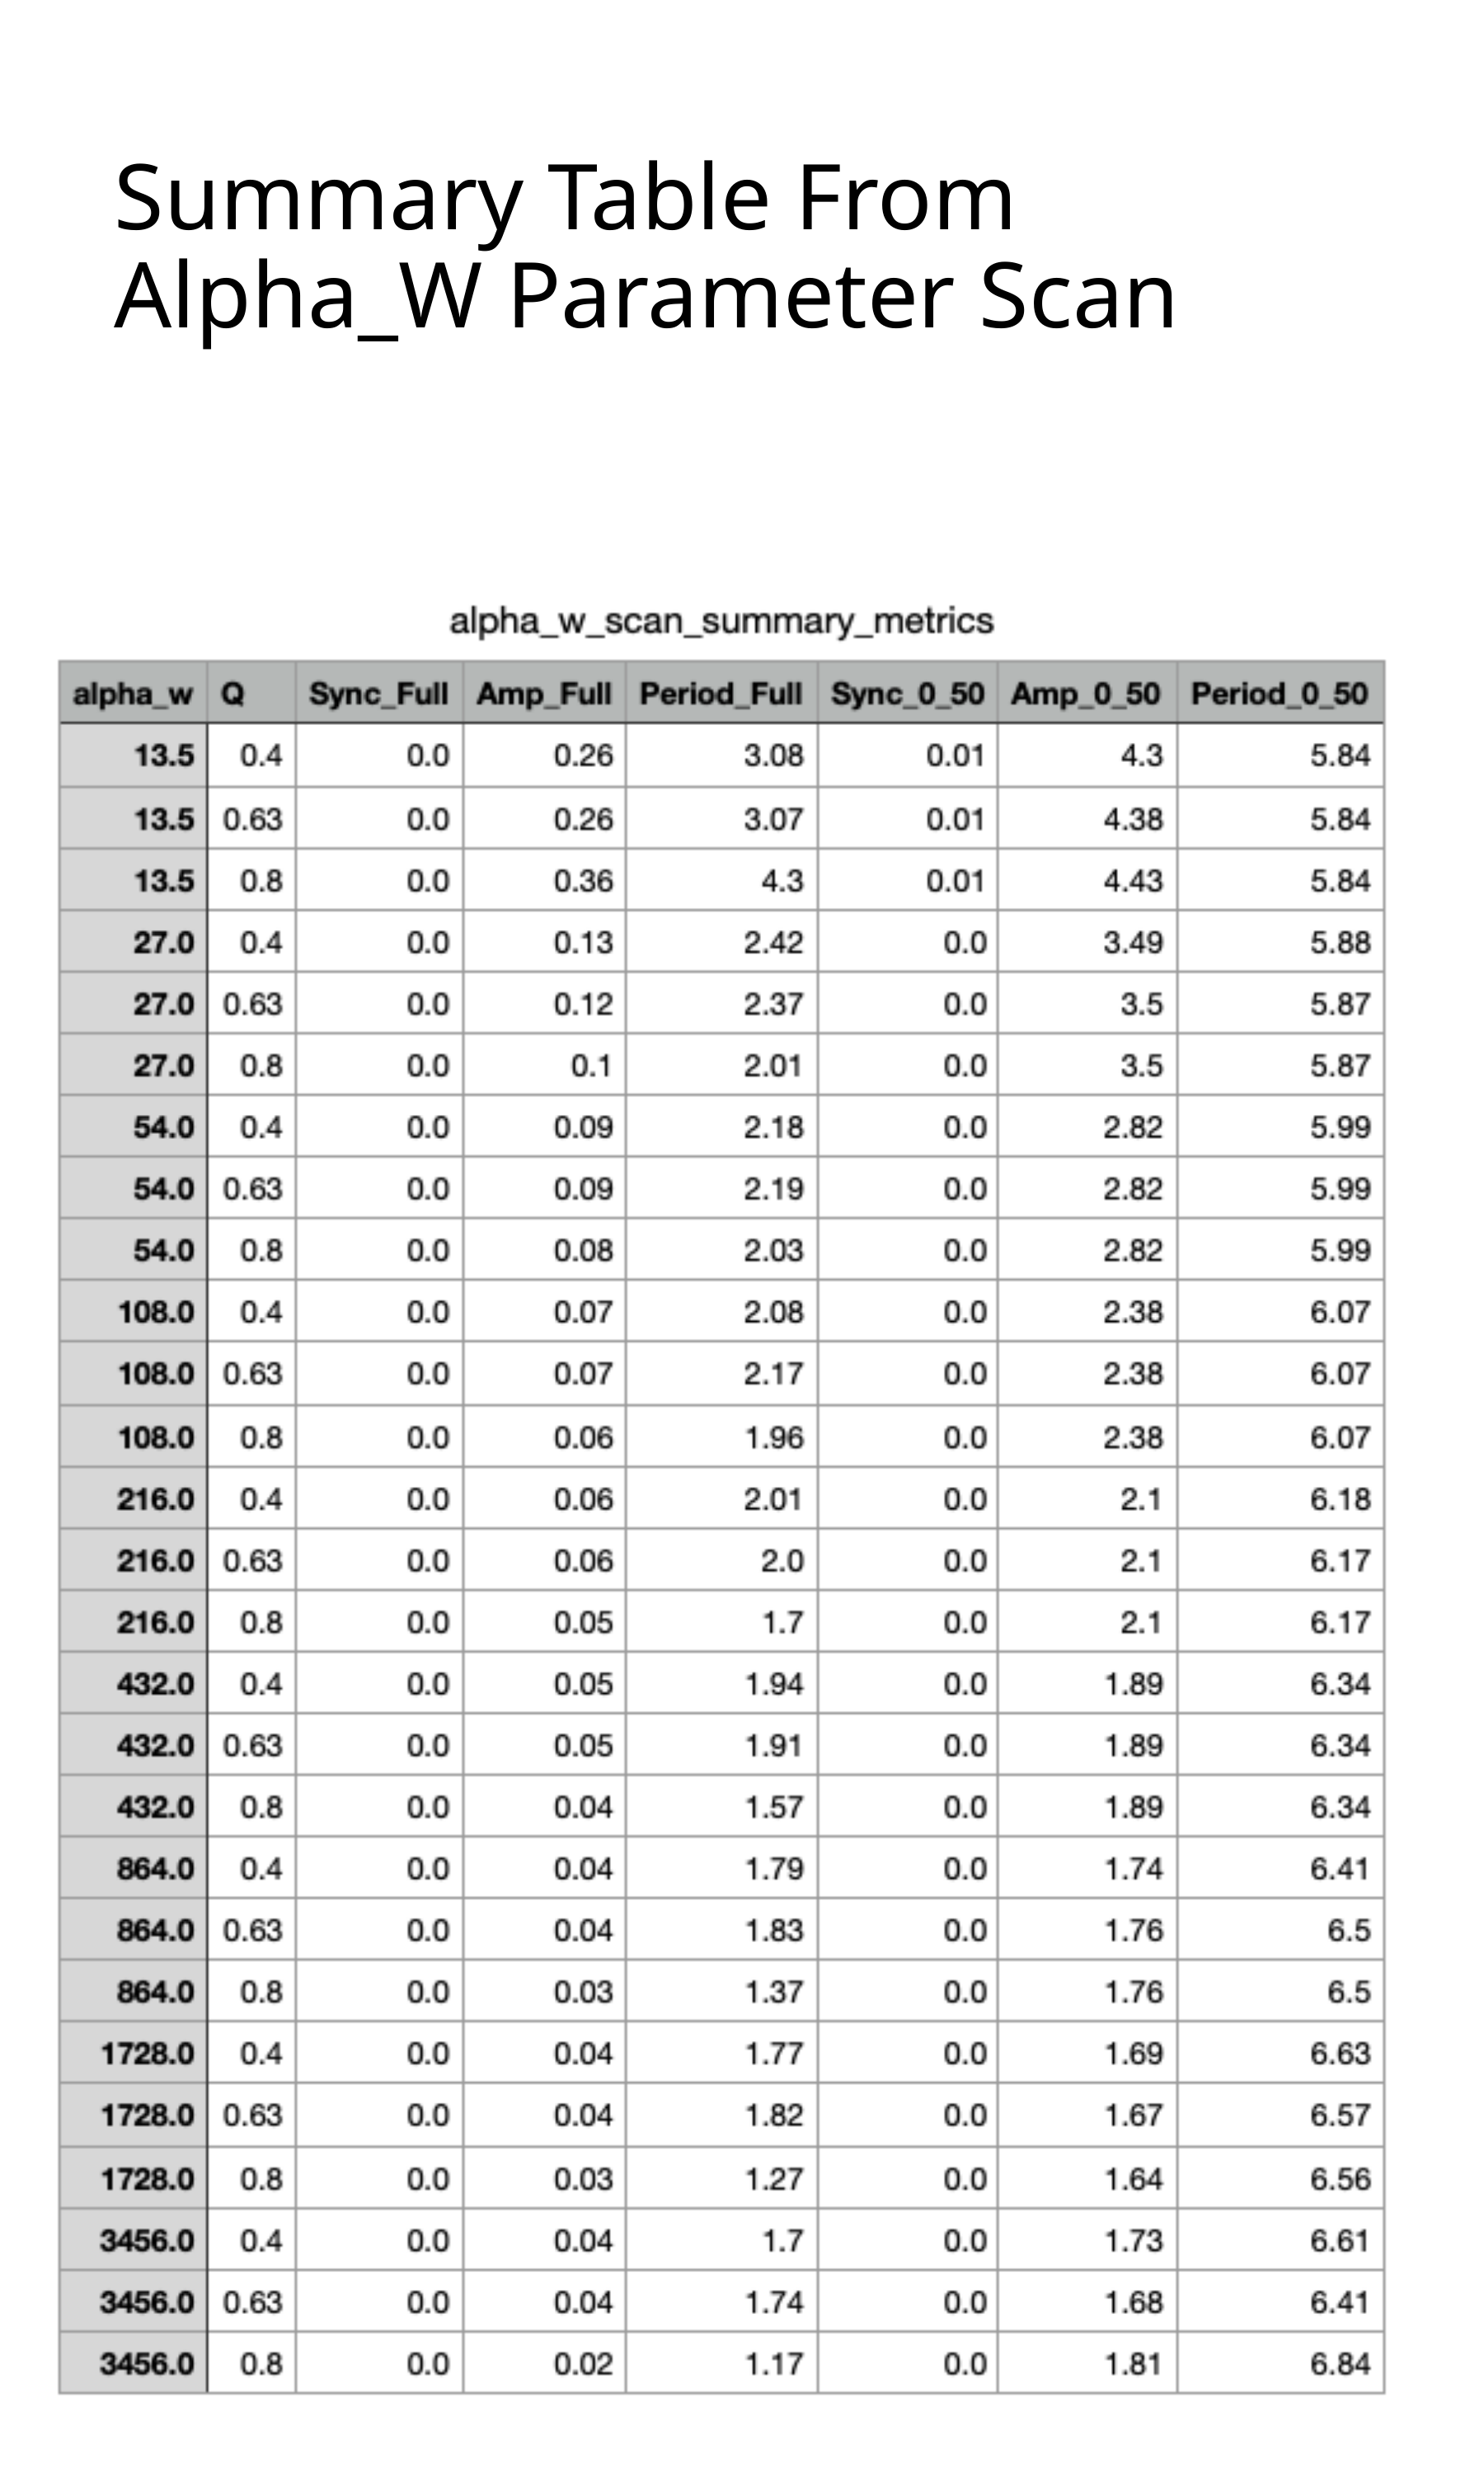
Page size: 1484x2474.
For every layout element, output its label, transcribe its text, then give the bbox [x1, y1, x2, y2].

title Summary Table From Alpha_W Parameter Scan [101, 10, 1383, 489]
picture [0, 538, 1482, 2474]
